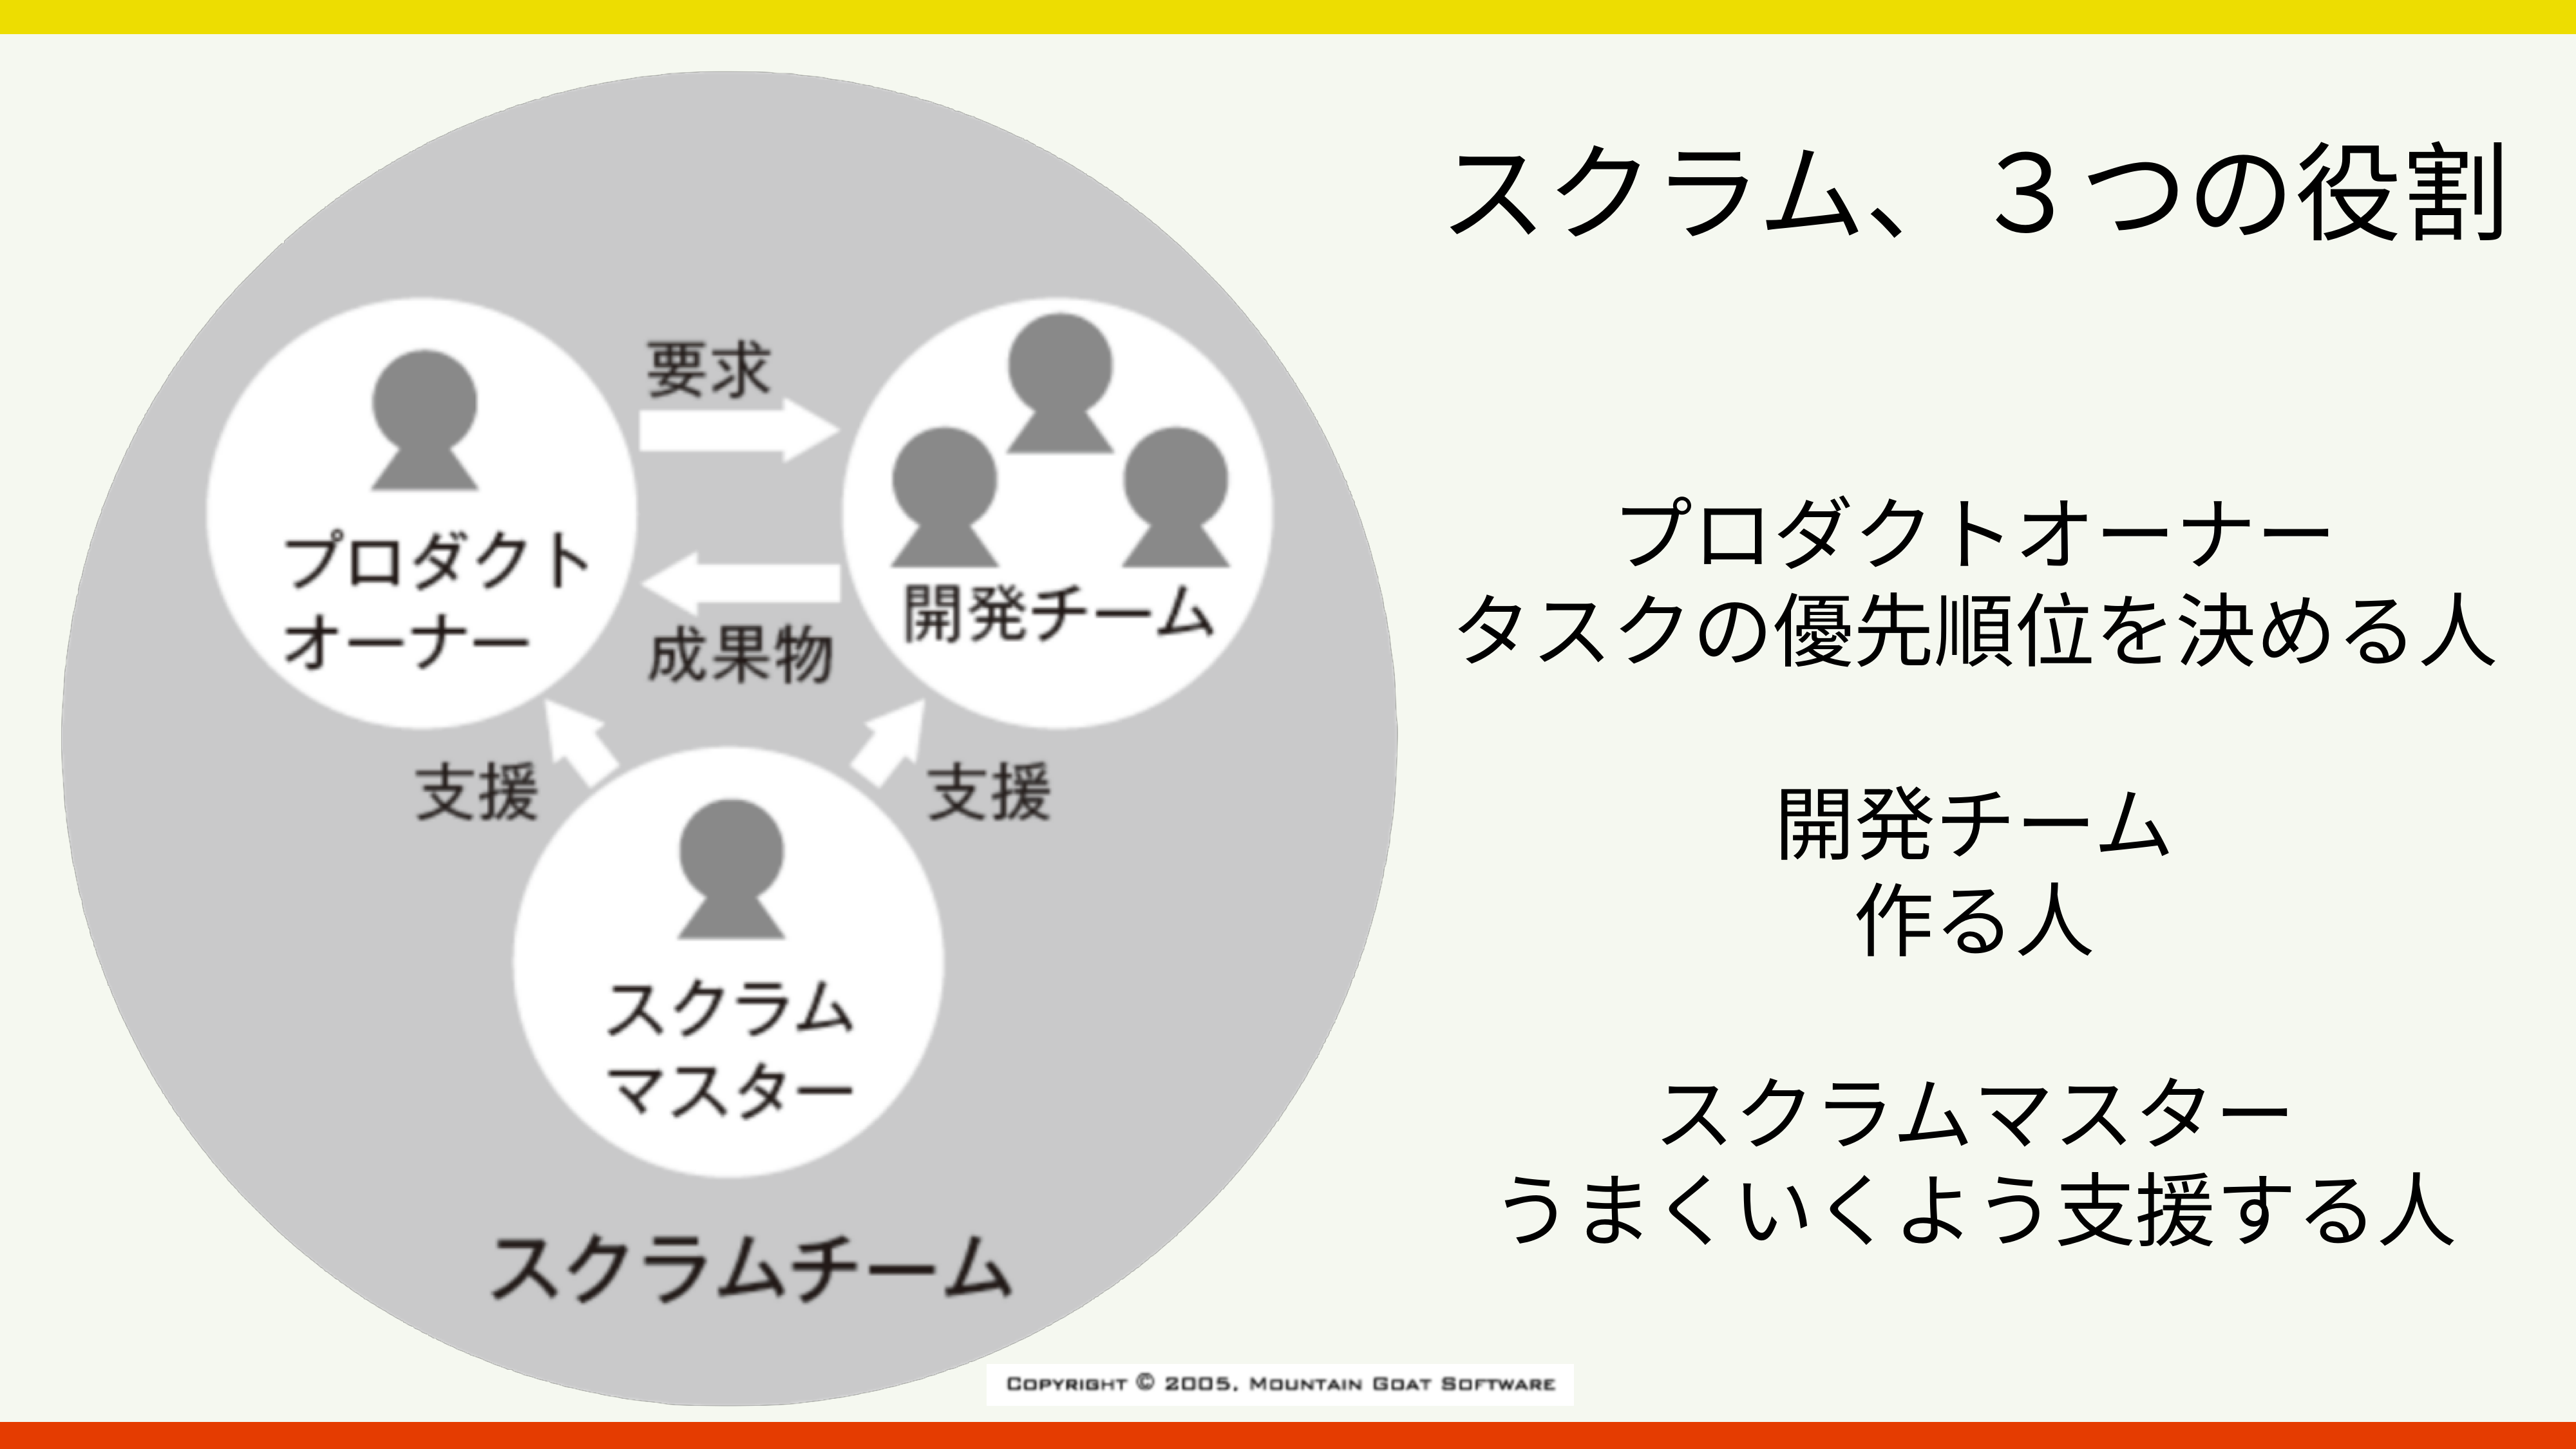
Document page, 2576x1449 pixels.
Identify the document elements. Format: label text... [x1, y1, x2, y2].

text_box スクラム、３つの役割 [1478, 117, 2518, 261]
picture [0, 0, 2576, 1449]
text_box プロダクトオーナー タスクの優先順位を決める人 開発チーム 作る人 スクラムマスター うまくいくよう支援する人 [1478, 475, 2506, 1264]
